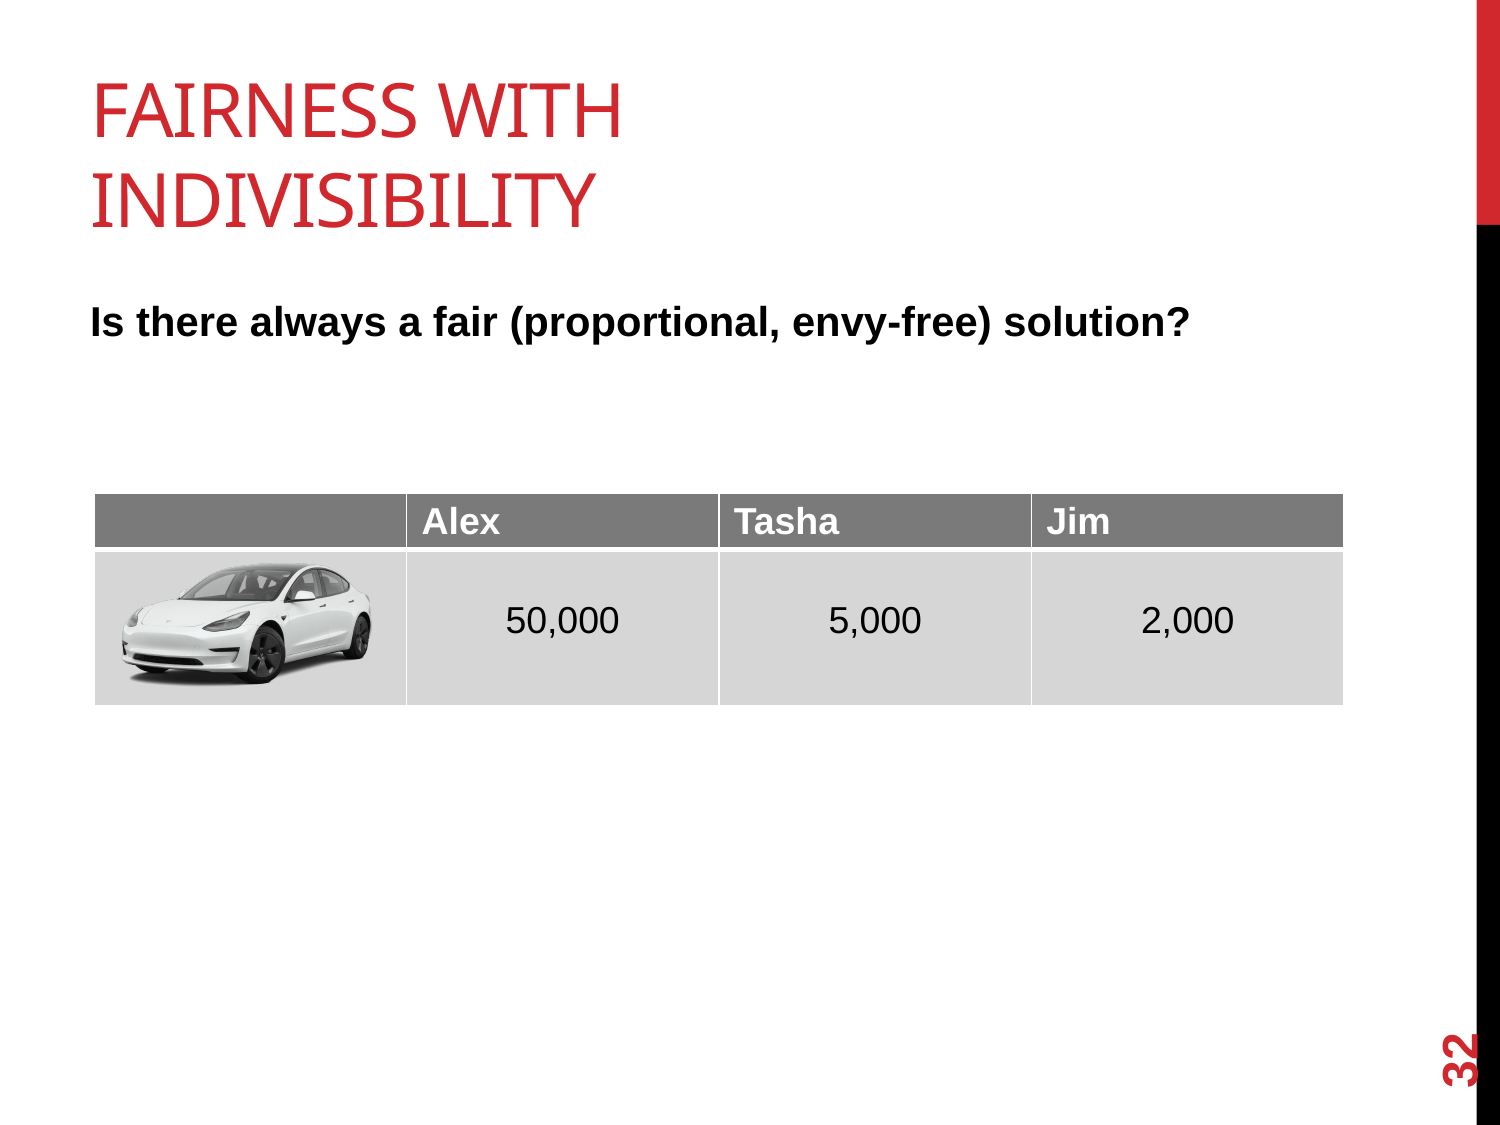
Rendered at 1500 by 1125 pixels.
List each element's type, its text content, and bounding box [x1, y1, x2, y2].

list Is there always a fair (proportional, envy-free) solution? [75, 287, 1325, 1005]
slide_number 32 [1427, 887, 1488, 1104]
picture [109, 541, 383, 696]
table_header Alex [407, 494, 718, 547]
title Fairness with Indivisibility [75, 25, 1025, 250]
table_cell 50,000 [407, 552, 718, 705]
table_cell 5,000 [720, 552, 1031, 705]
table_header Tasha [720, 494, 1031, 547]
table_cell [95, 552, 406, 705]
table_header [95, 494, 406, 547]
table_header Jim [1032, 494, 1343, 547]
table_cell 2,000 [1032, 552, 1343, 705]
